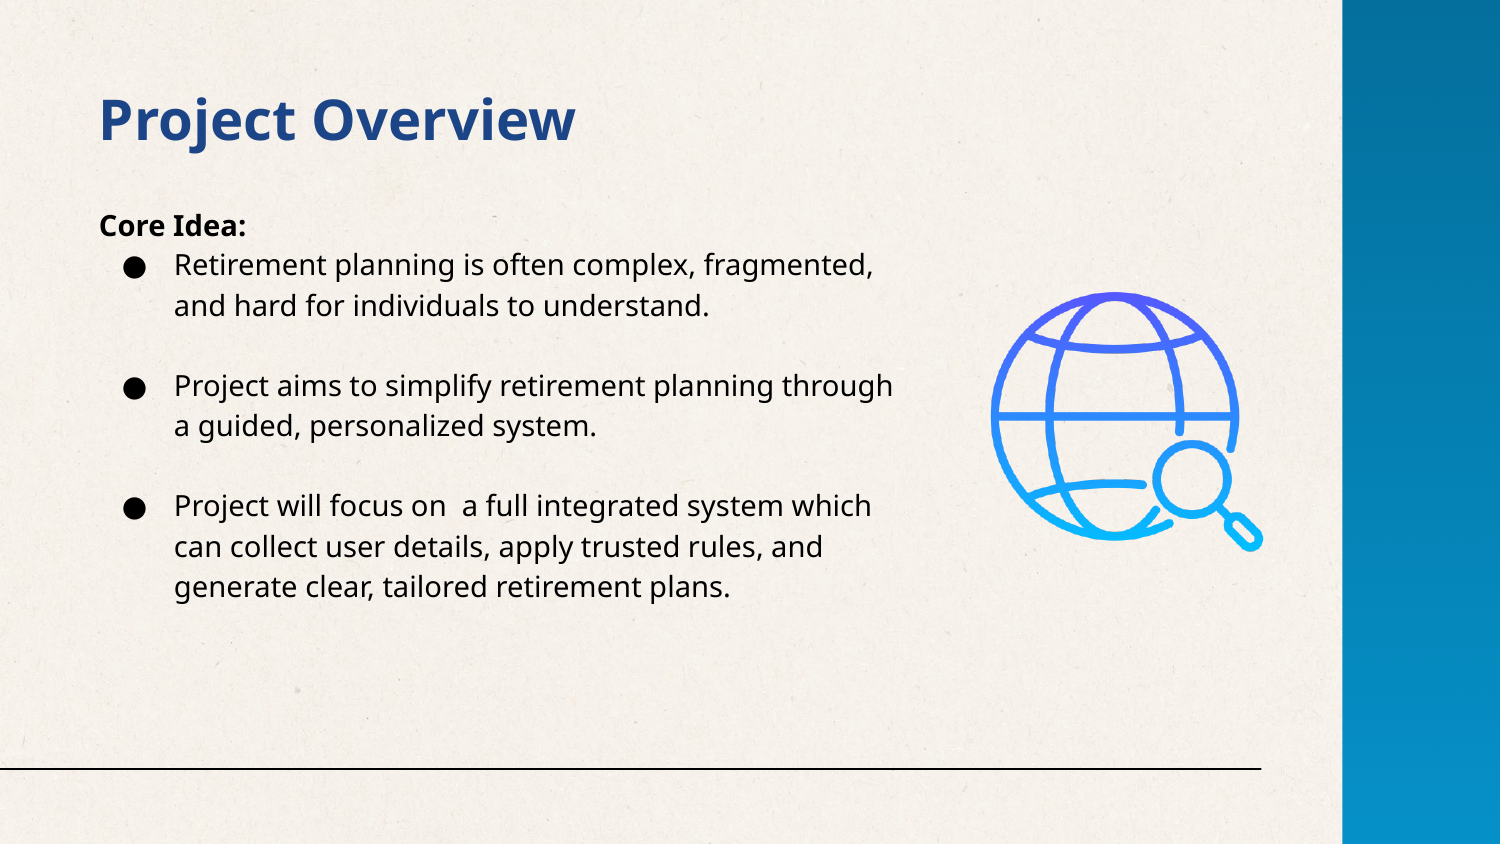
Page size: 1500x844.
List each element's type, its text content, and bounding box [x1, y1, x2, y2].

picture [944, 239, 1309, 604]
text_box Retirement planning is often complex, fragmented, and hard for individuals to understand. Project aims to simplify retirement planning through a guided, personalized system. Project will focus on a full integrated system which can collect user details, apply trusted rules, and generate clear, tailored retirement plans. [98, 241, 910, 603]
text_box Project Overview [98, 84, 985, 152]
text_box Core Idea: [98, 197, 334, 241]
text_box [0, 0, 1343, 844]
